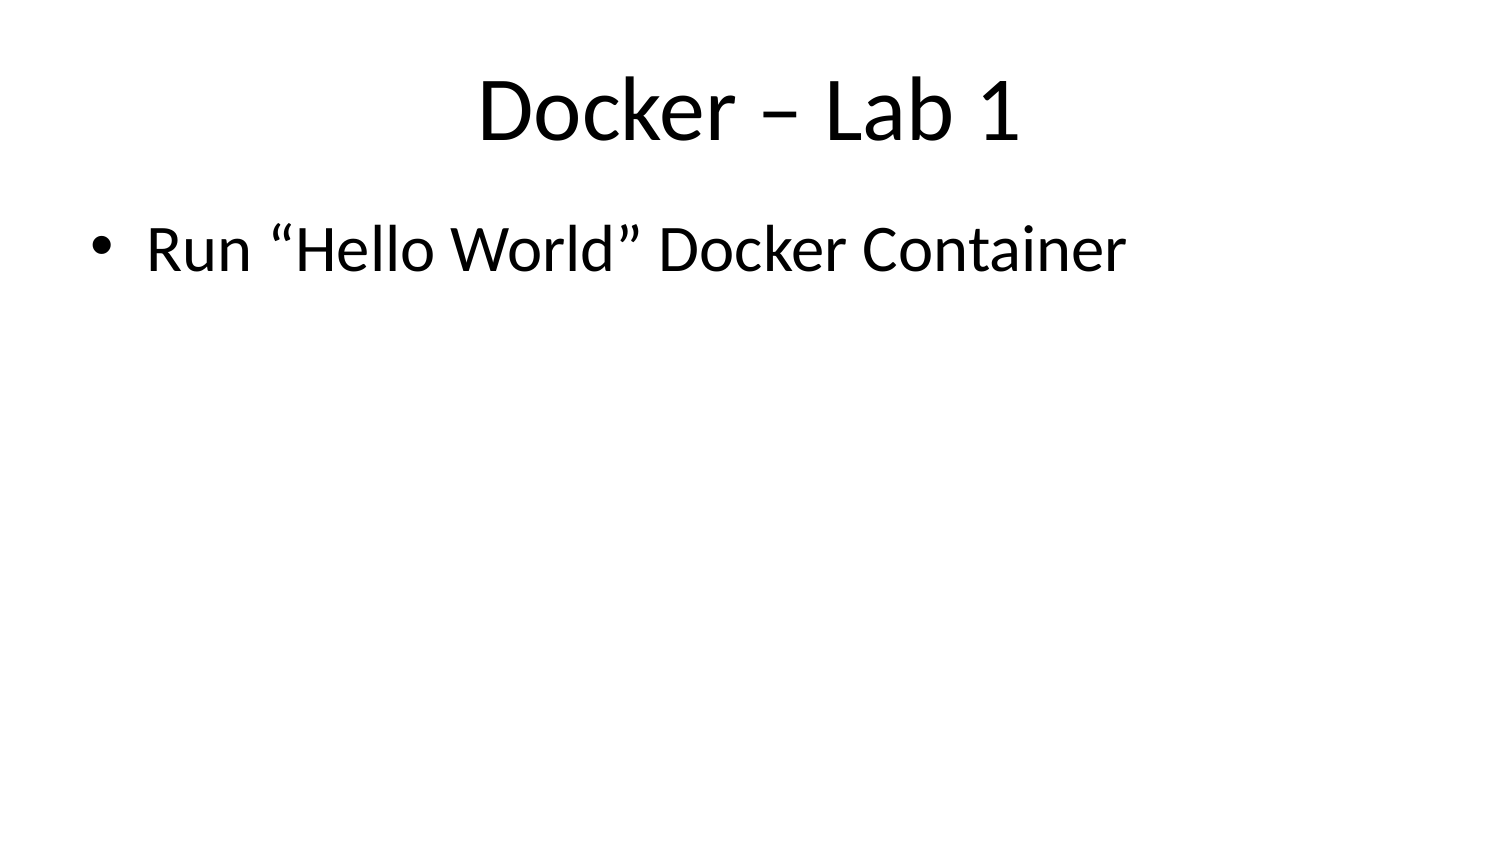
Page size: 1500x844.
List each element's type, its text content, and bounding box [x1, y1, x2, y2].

title Docker – Lab 1 [75, 33, 1425, 175]
list Run “Hello World” Docker Container [75, 196, 1425, 754]
